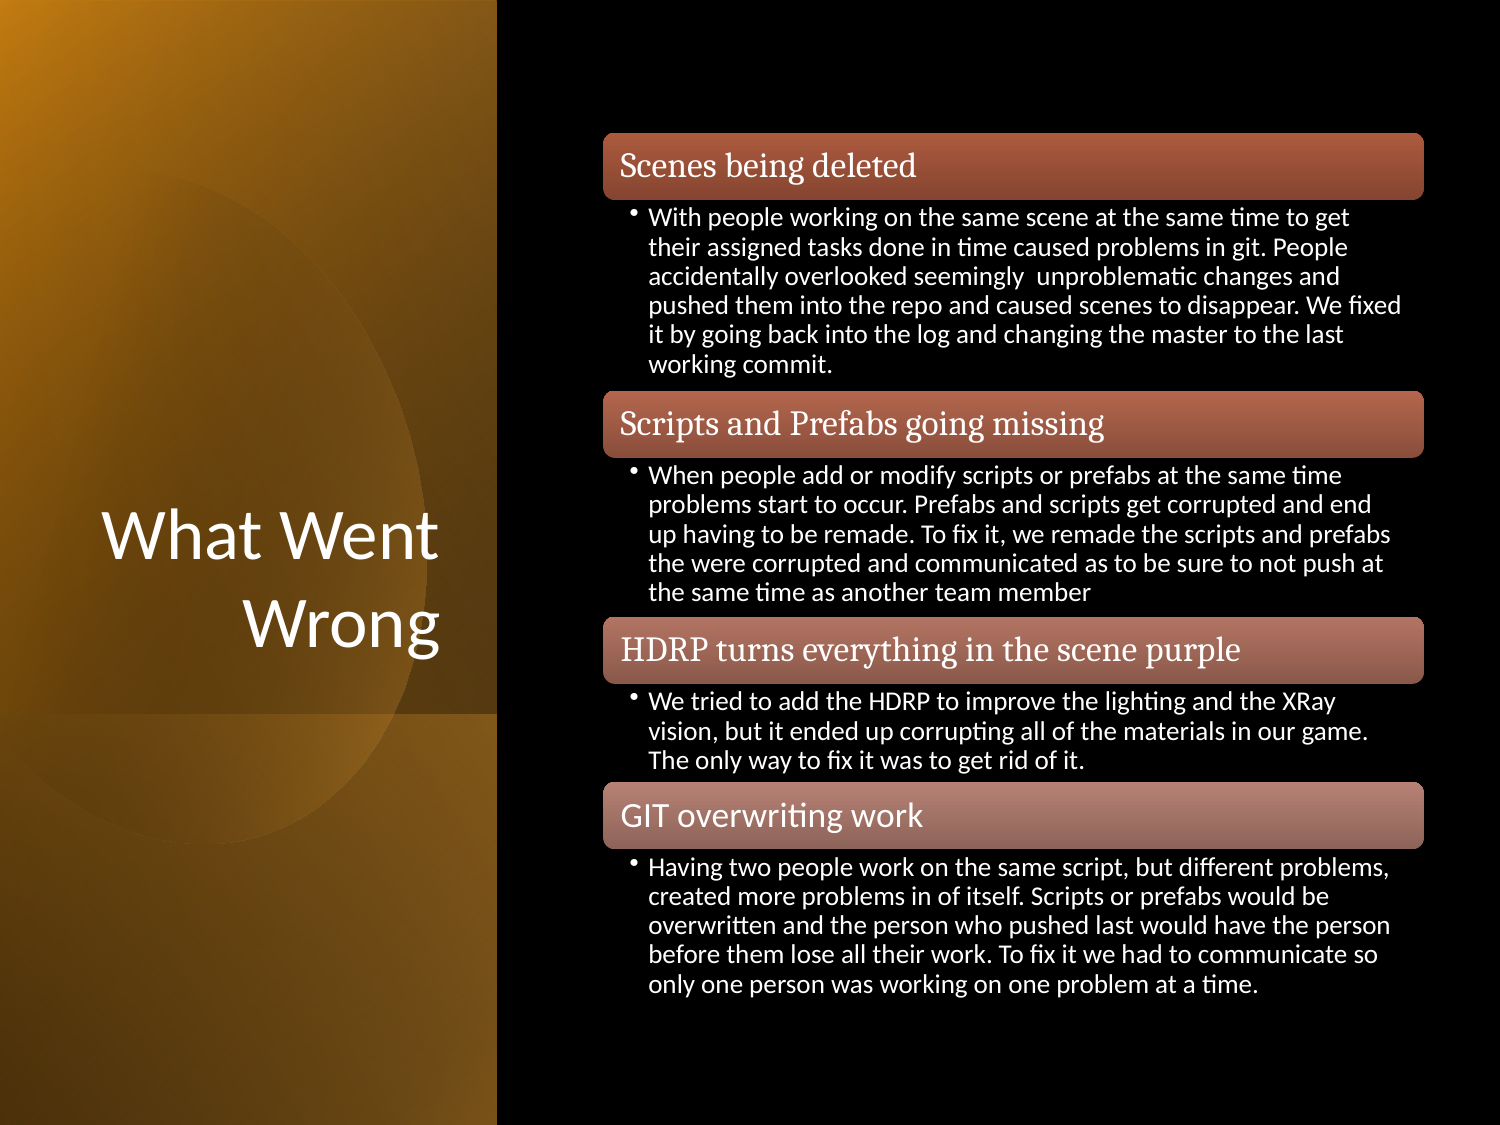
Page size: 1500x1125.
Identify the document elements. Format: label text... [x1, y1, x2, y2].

title What Went Wrong [72, 276, 456, 670]
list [603, 122, 1424, 1018]
text_box [499, 0, 1500, 1125]
text_box [0, 0, 499, 1125]
